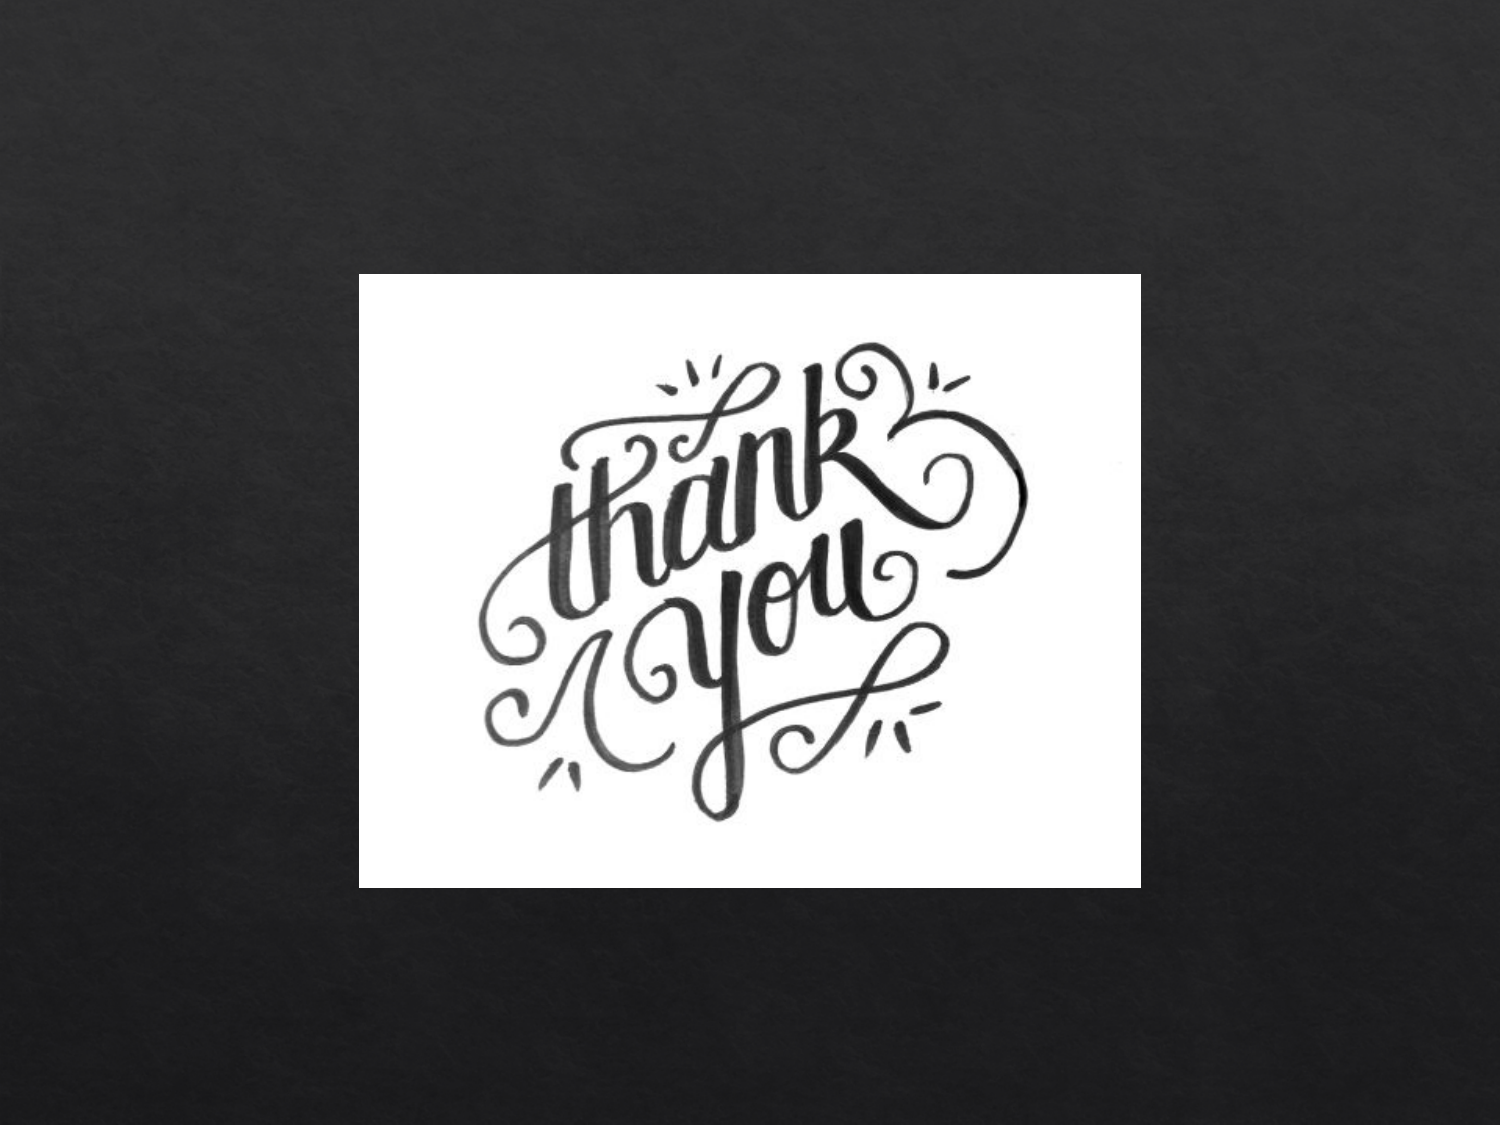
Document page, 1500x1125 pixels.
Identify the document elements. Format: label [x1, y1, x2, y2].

picture [359, 274, 1141, 888]
